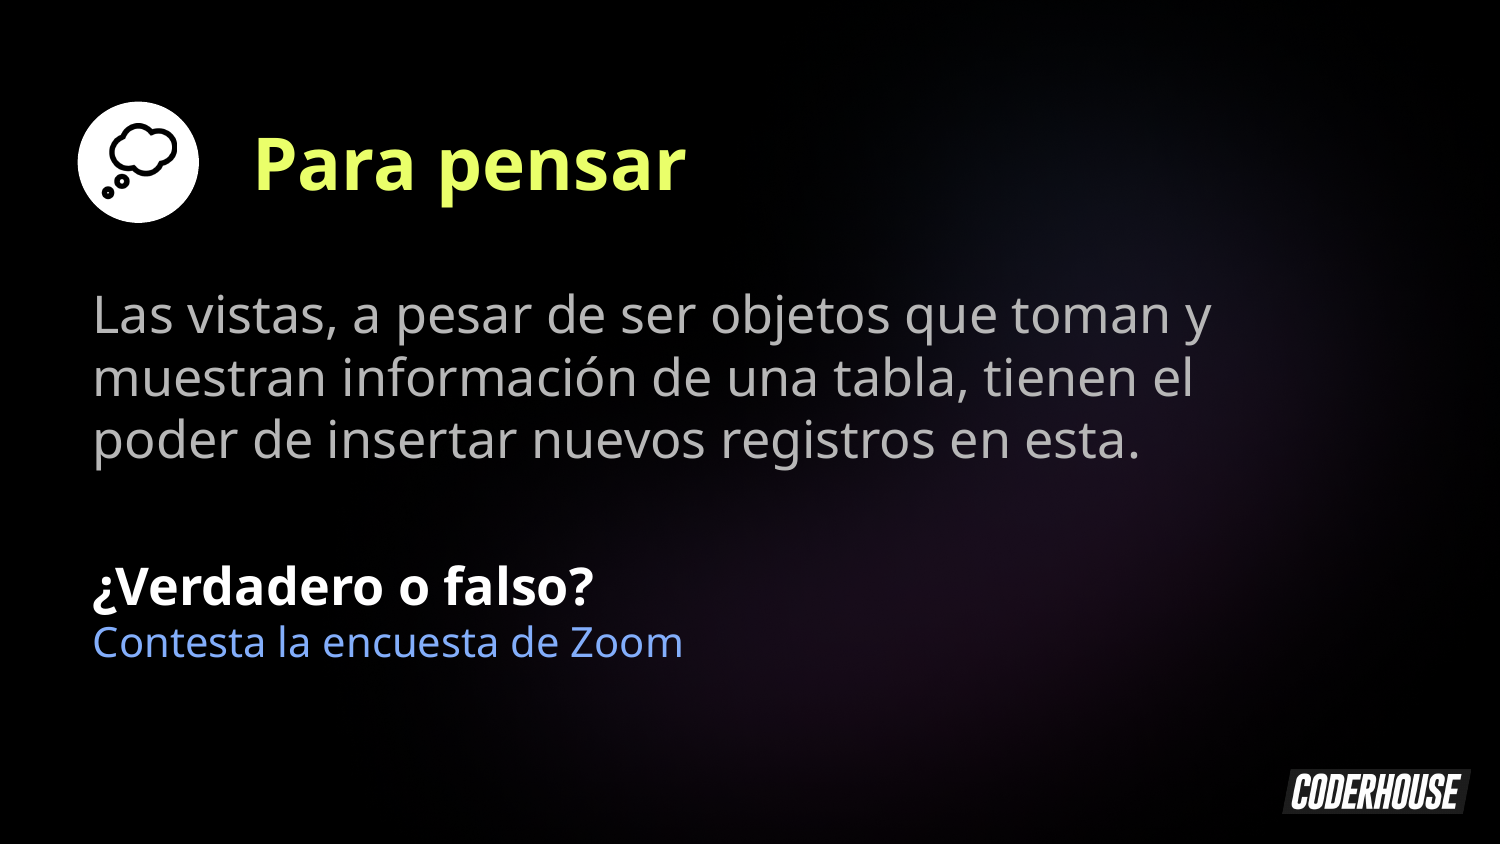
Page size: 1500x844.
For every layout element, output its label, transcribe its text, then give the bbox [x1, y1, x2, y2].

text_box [77, 101, 200, 224]
text_box ¿Verdadero o falso? Contesta la encuesta de Zoom [77, 537, 1254, 681]
text_box Las vistas, a pesar de ser objetos que toman y muestran información de una tabla, tienen el poder de insertar nuevos registros en esta. [77, 266, 1254, 485]
text_box Para pensar [237, 112, 1414, 222]
picture [0, 0, 1500, 844]
